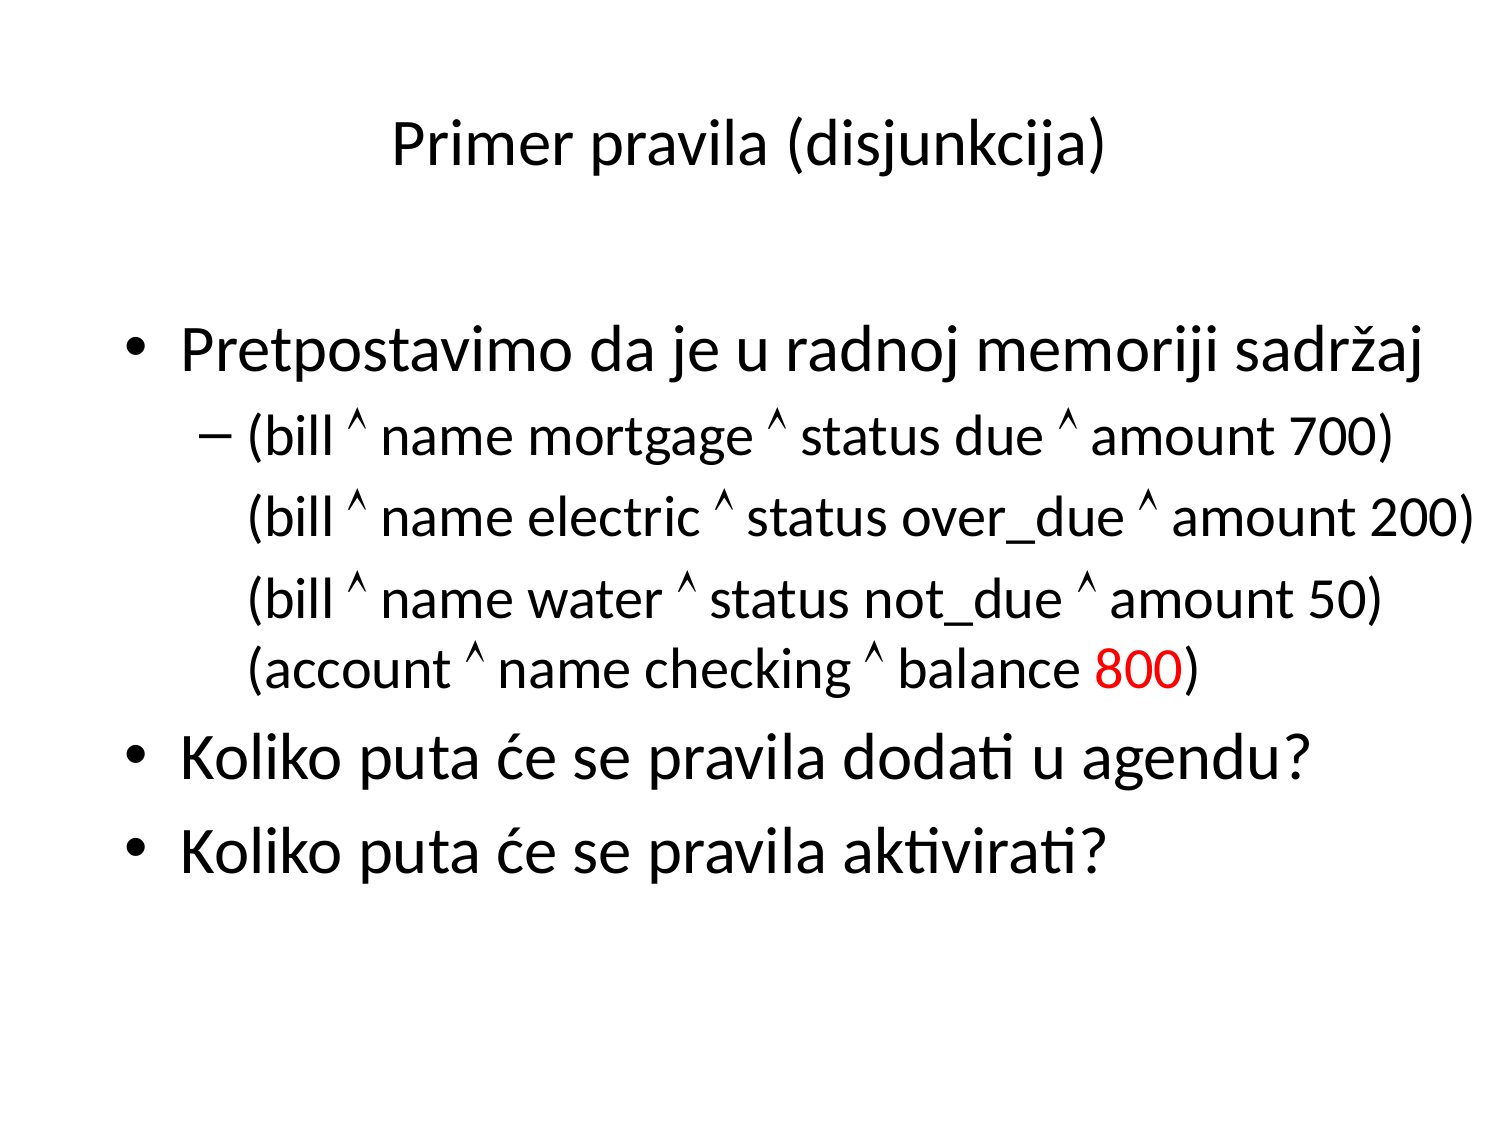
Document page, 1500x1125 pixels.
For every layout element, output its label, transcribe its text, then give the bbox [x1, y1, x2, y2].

list Pretpostavimo da je u radnoj memoriji sadržaj (bill  name mortgage  status due  amount 700) (bill  name electric  status over_due  amount 200) (bill  name water  status not_due  amount 50) (account  name checking  balance 800) Koliko puta će se pravila dodati u agendu? Koliko puta će se pravila aktivirati? [109, 297, 1500, 998]
title Primer pravila (disjunkcija) [75, 45, 1425, 233]
